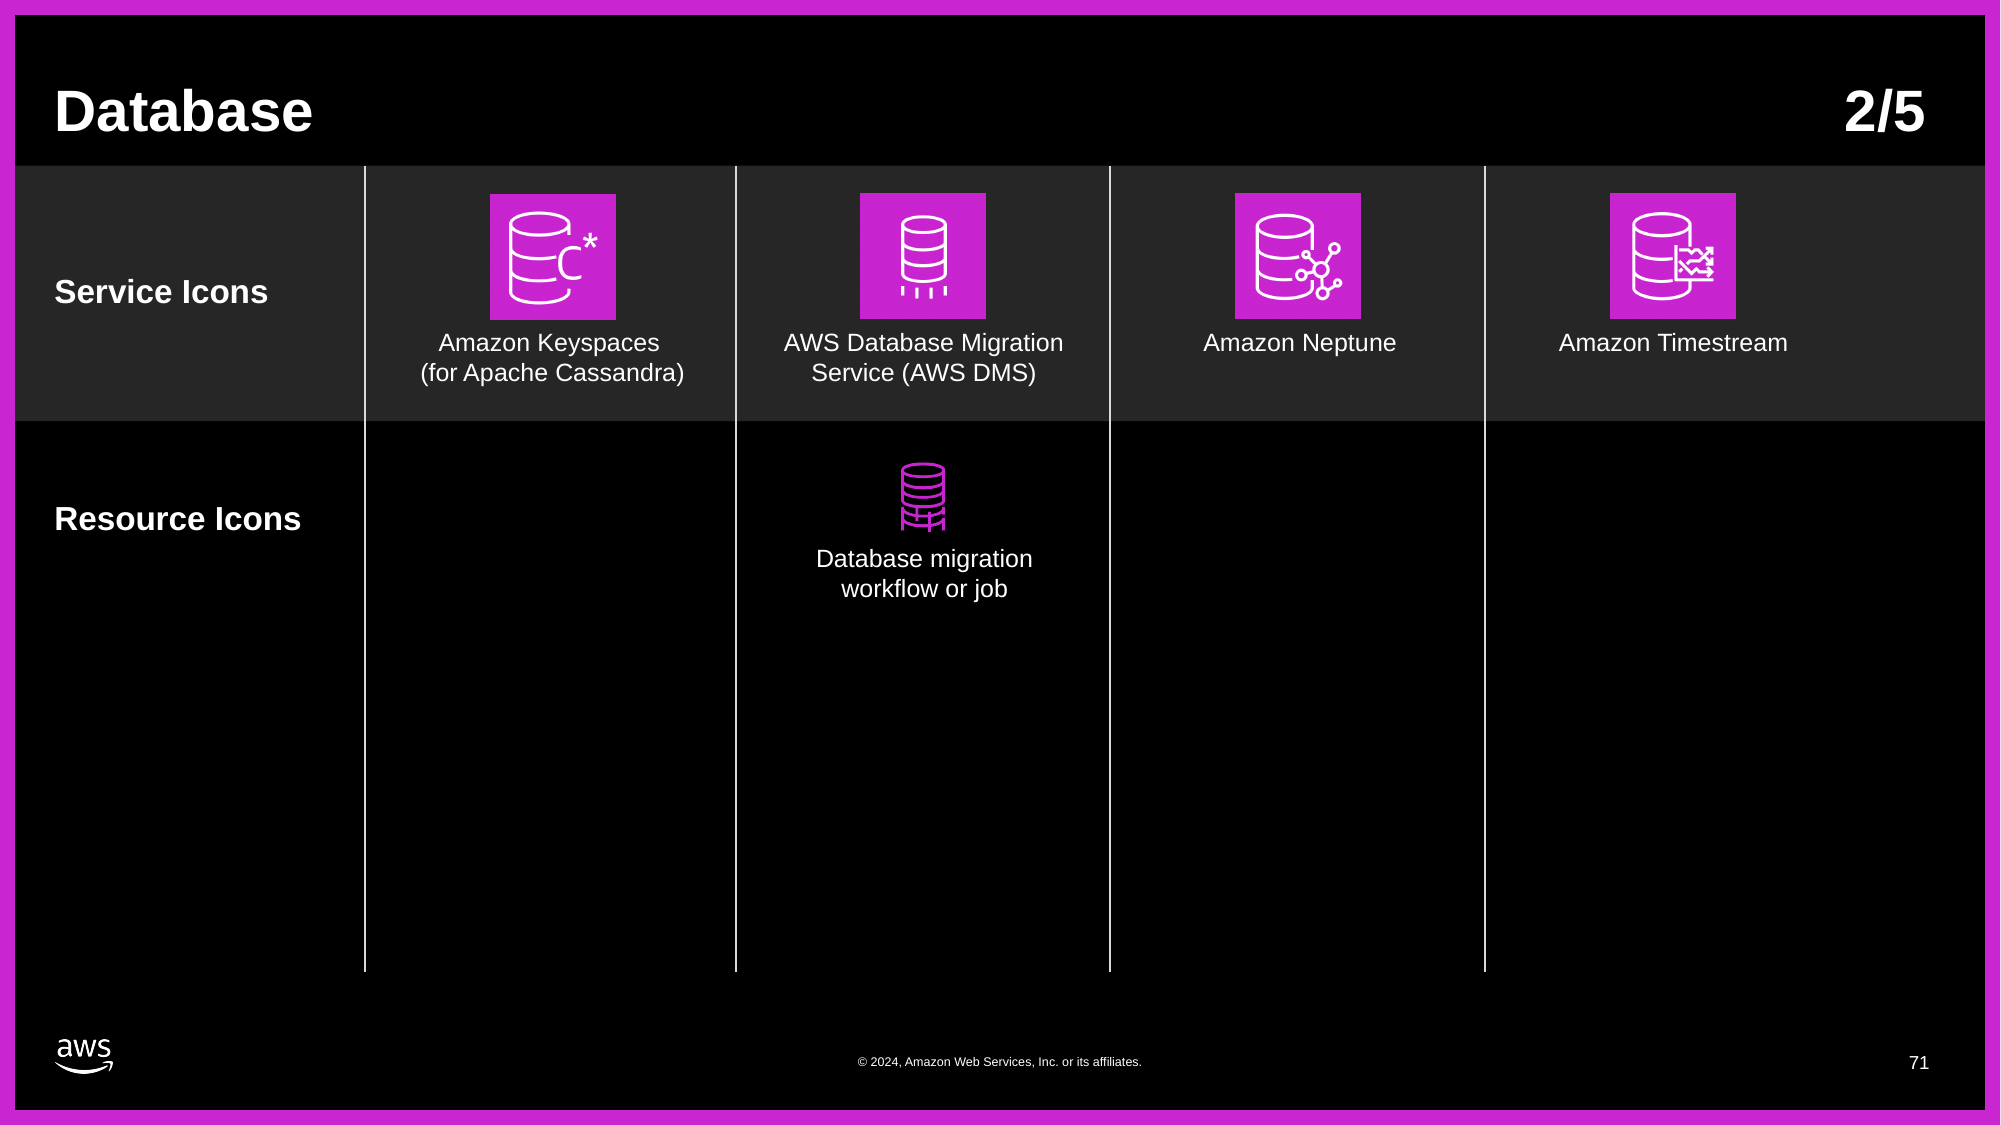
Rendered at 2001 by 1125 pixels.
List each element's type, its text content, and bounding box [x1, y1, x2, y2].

picture [55, 1039, 113, 1074]
slide_number 71 [1494, 1031, 1945, 1092]
text_box AWS Database Migration Service (AWS DMS) [736, 319, 1109, 394]
picture [1235, 193, 1361, 320]
picture [490, 194, 616, 320]
footer © 2024, Amazon Web Services, Inc. or its affiliates. [662, 1031, 1338, 1092]
text_box Amazon Timestream [1486, 319, 1861, 364]
title Database 2/5 [39, 59, 1945, 166]
picture [860, 193, 986, 320]
text_box Amazon Keyspaces (for Apache Cassandra) [360, 319, 735, 394]
text_box Amazon Neptune [1113, 319, 1484, 364]
text_box Database migration workflow or job [787, 534, 1063, 610]
picture [885, 459, 961, 535]
picture [1610, 193, 1736, 319]
